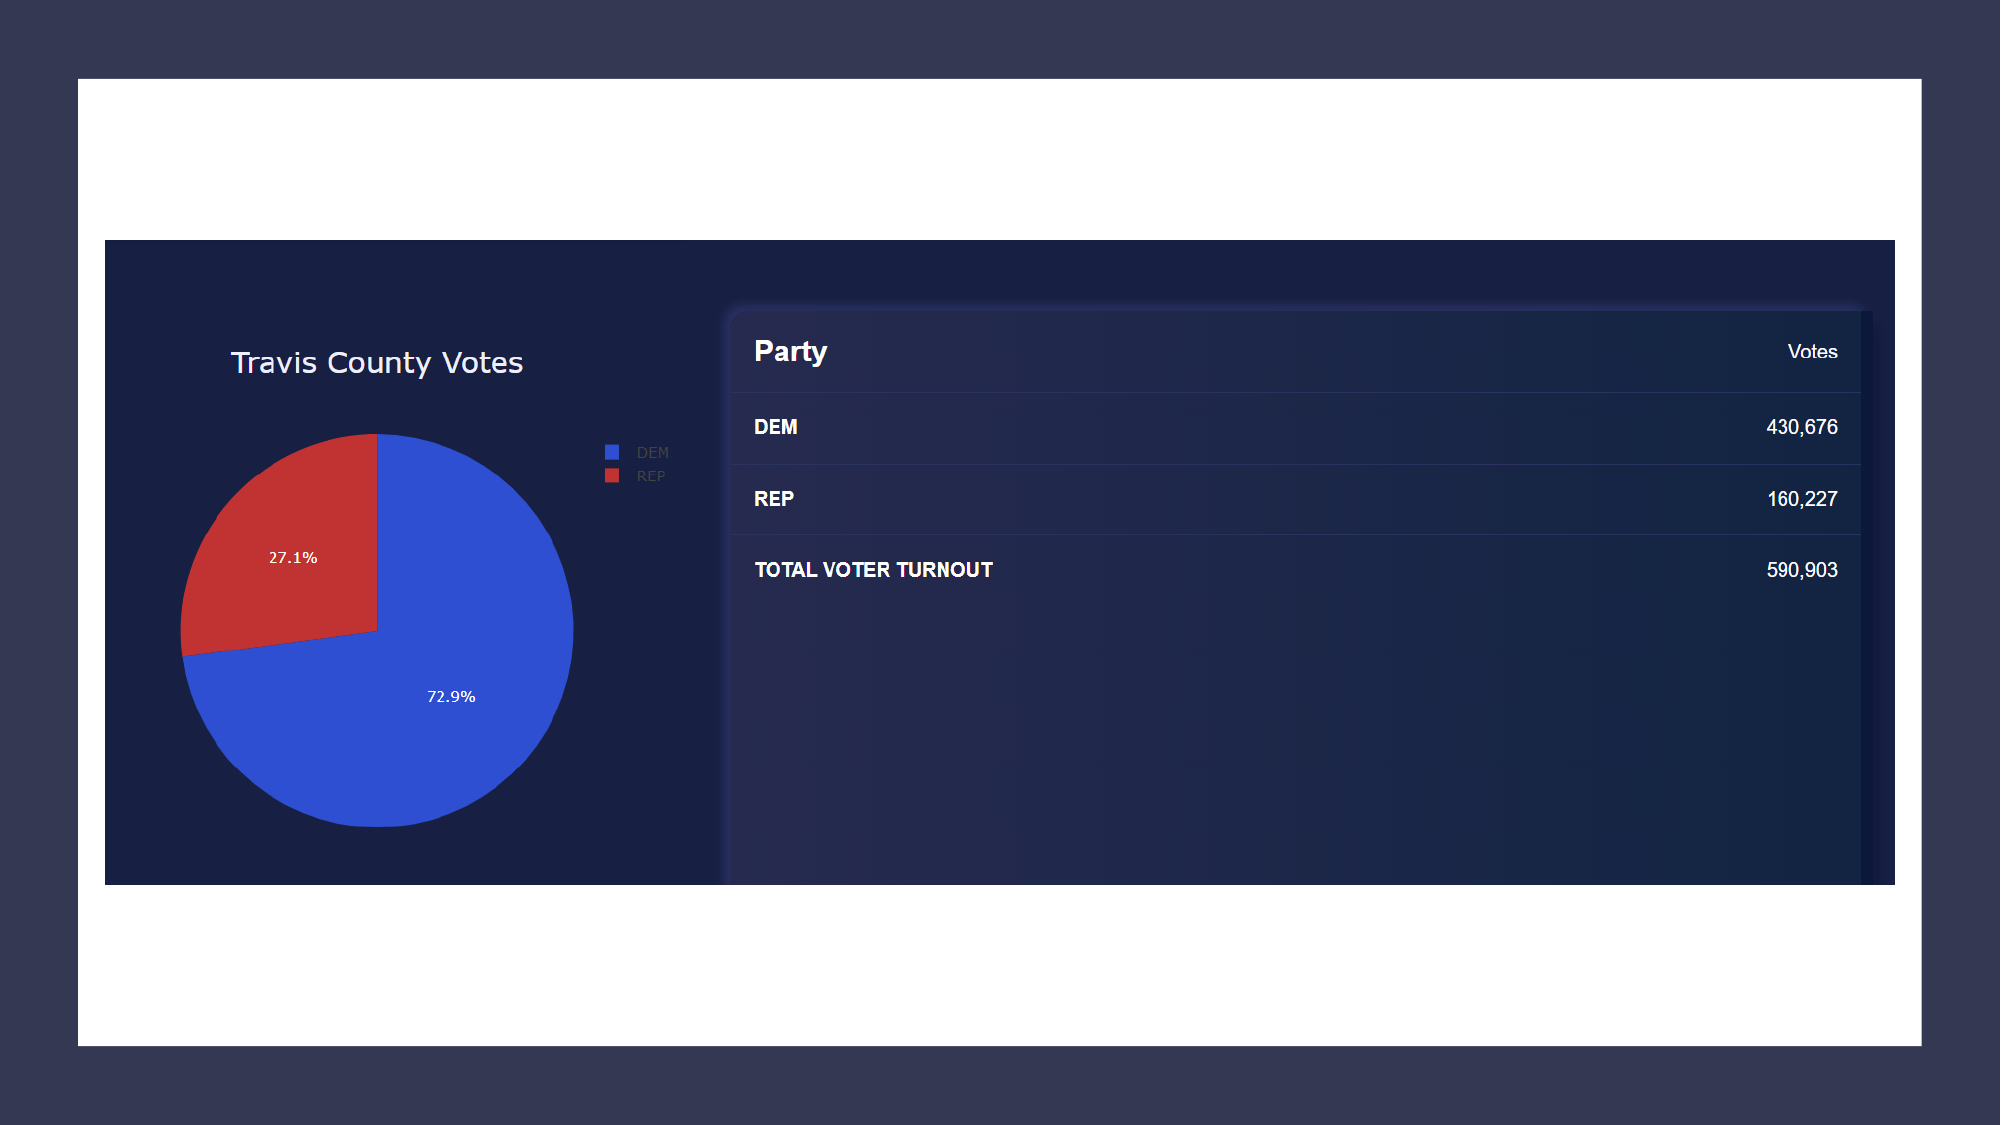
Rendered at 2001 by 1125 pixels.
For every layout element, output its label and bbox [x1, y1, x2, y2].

text_box [77, 78, 1923, 1047]
picture [105, 240, 1895, 885]
text_box [0, 0, 2000, 1125]
